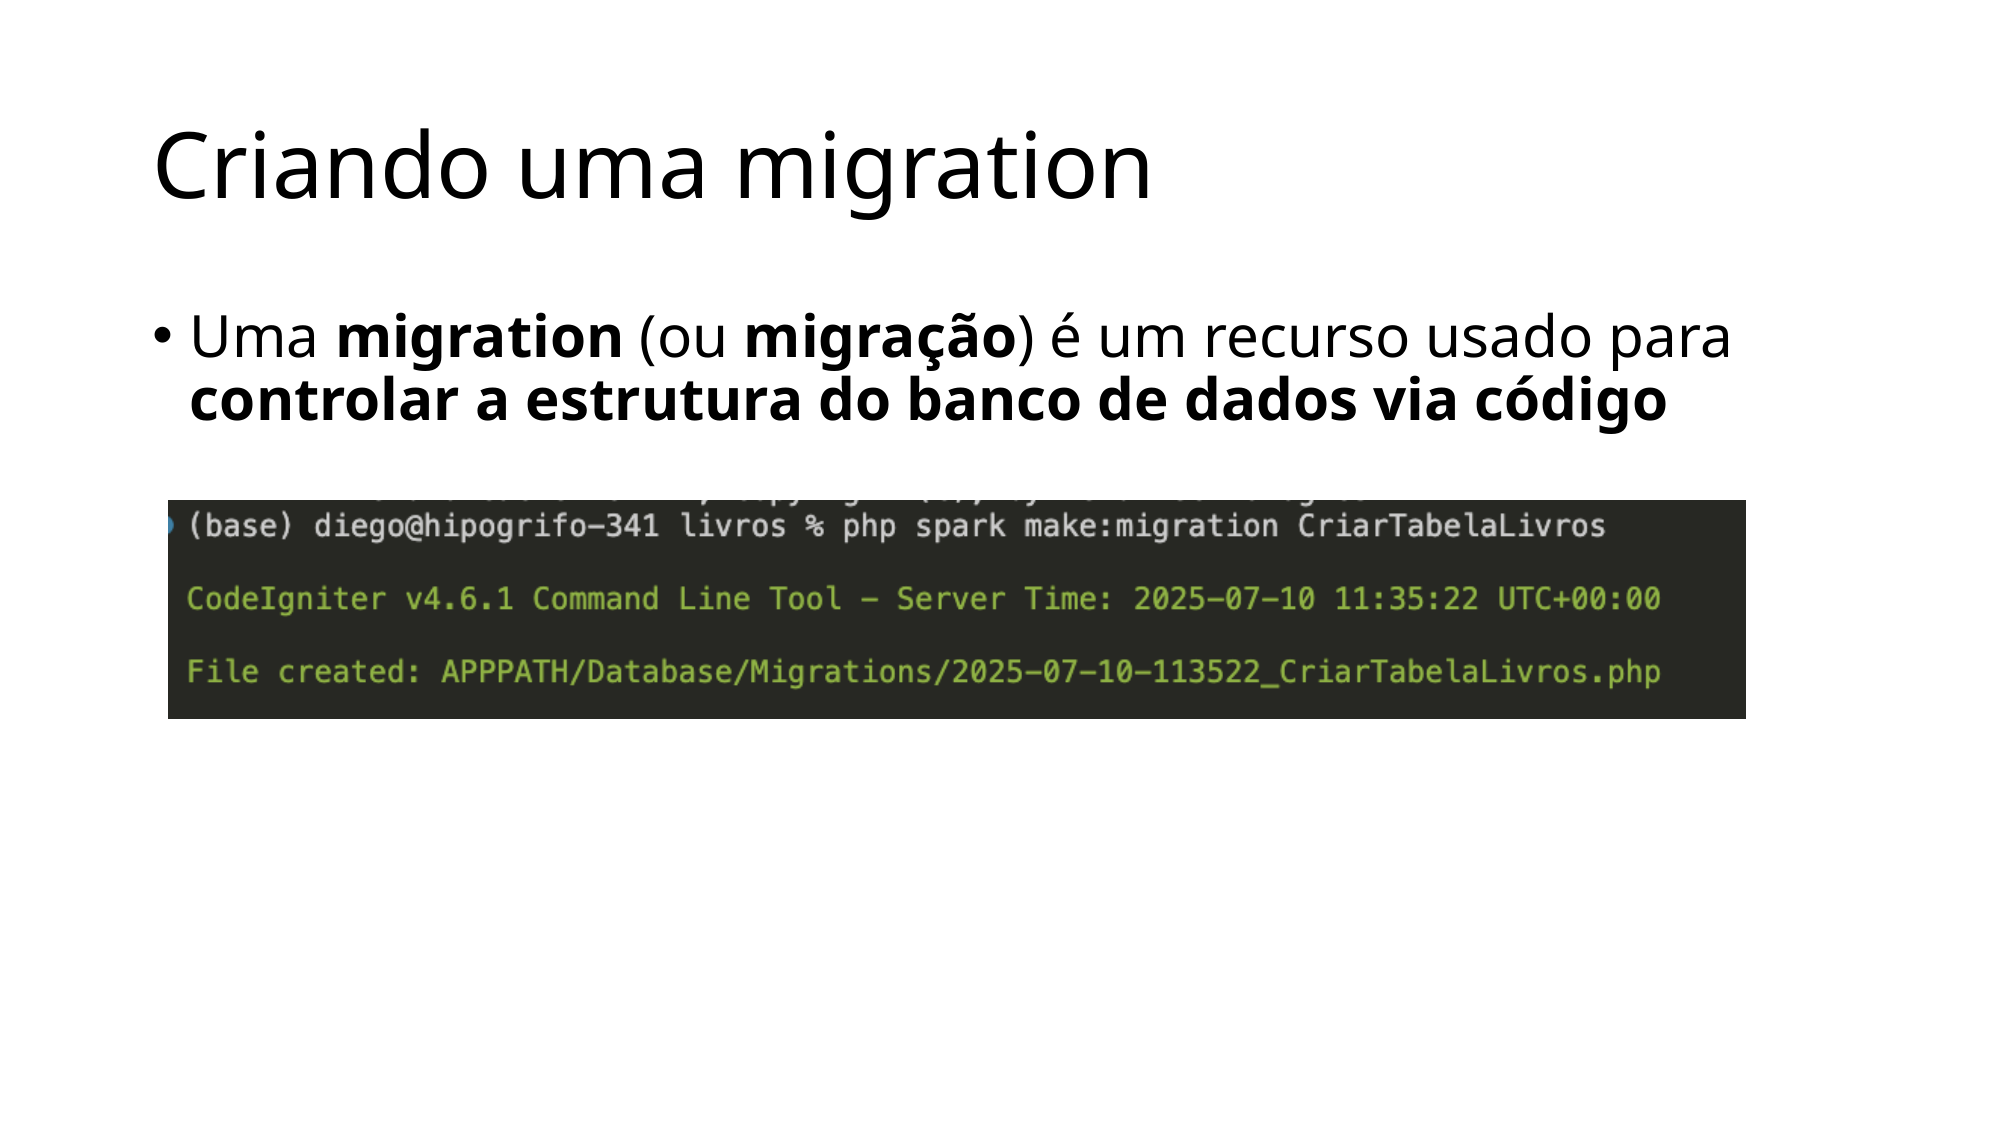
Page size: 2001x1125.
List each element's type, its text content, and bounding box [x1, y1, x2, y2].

title Criando uma migration [137, 59, 1863, 278]
list Uma migration (ou migração) é um recurso usado para controlar a estrutura do banco de dados via código [137, 299, 1863, 1014]
picture [168, 500, 1746, 719]
